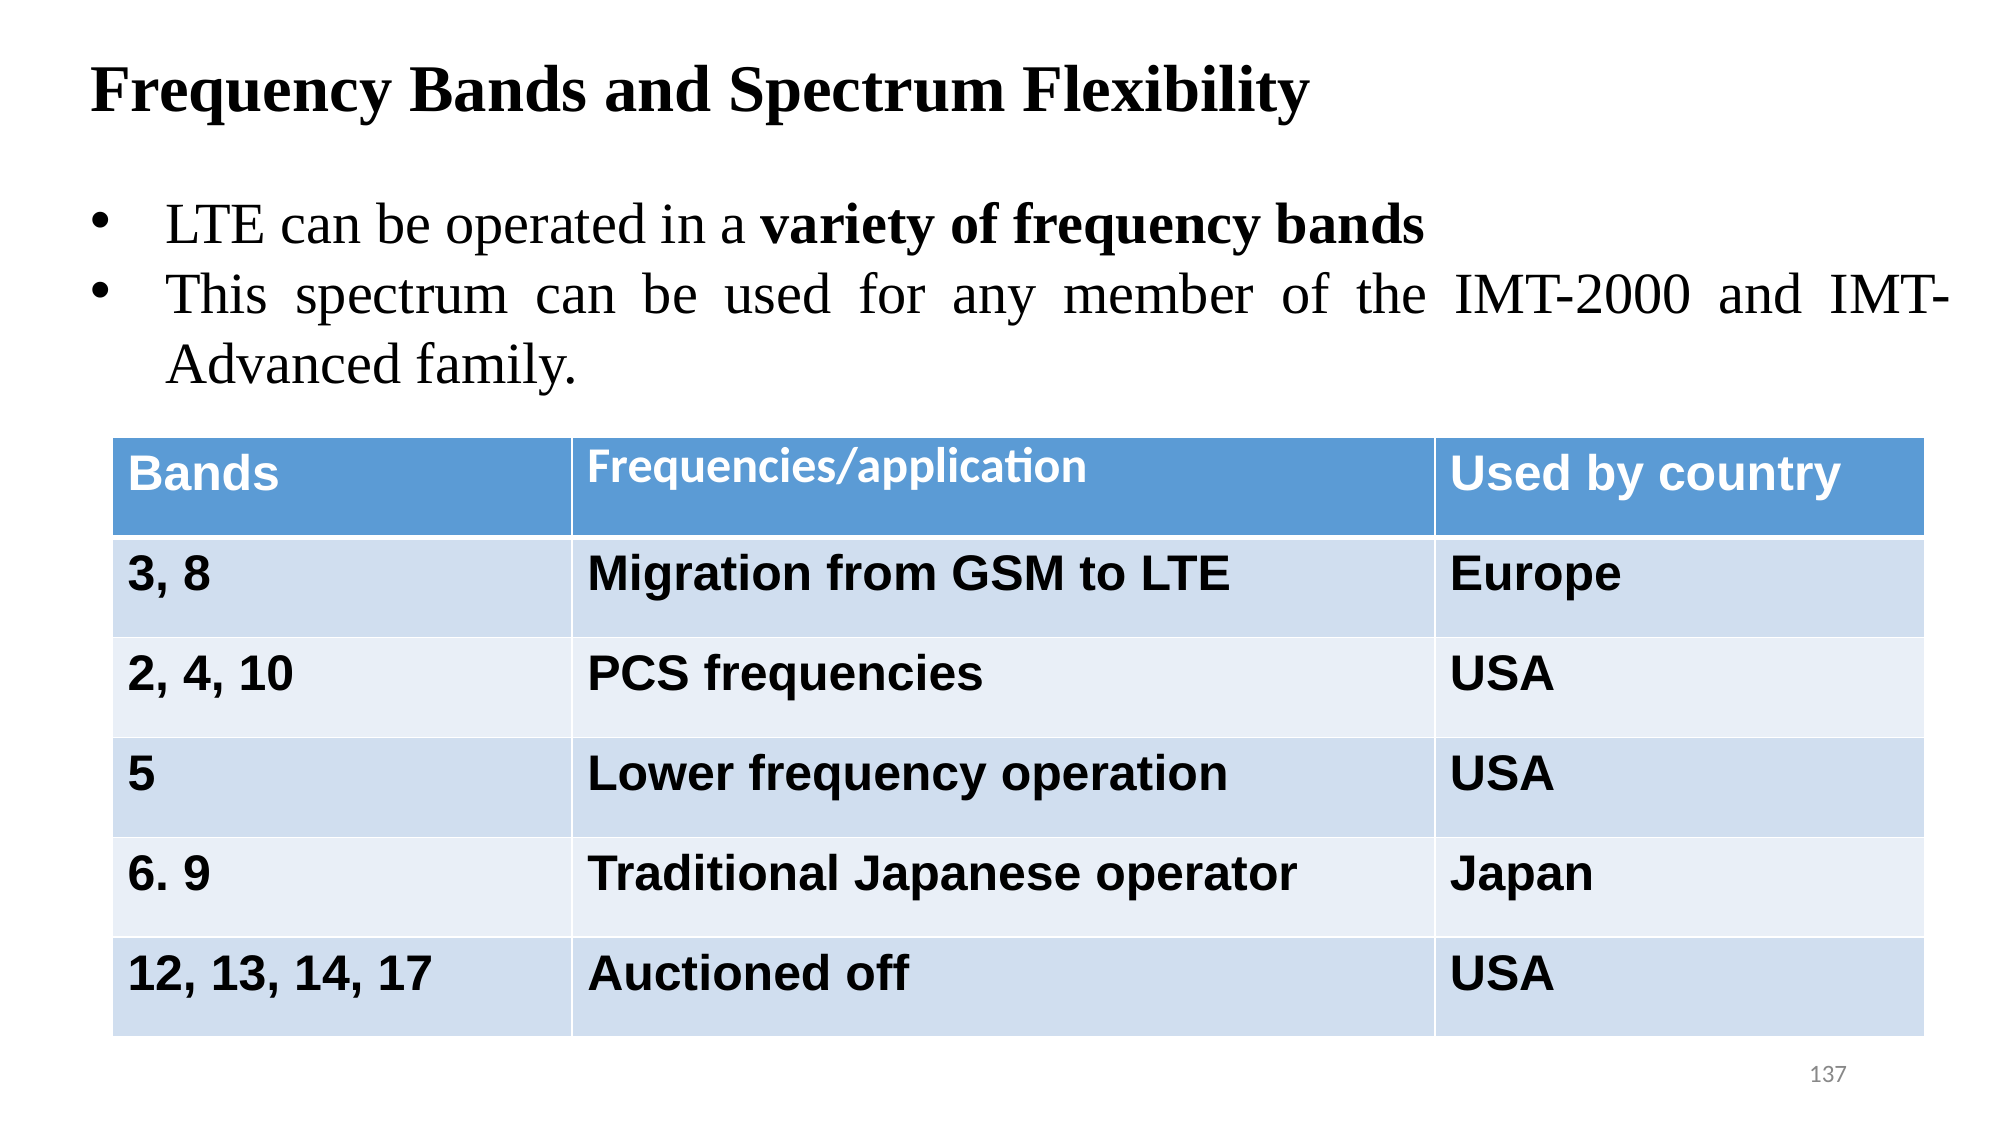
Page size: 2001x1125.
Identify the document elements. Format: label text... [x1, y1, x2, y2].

table_cell Lower frequency operation [573, 738, 1434, 837]
table_cell 12, 13, 14, 17 [113, 938, 571, 1036]
table_cell 6. 9 [113, 838, 571, 936]
table_cell USA [1436, 738, 1924, 837]
table_cell USA [1436, 938, 1924, 1036]
table_cell Japan [1436, 838, 1924, 936]
table_cell Europe [1436, 540, 1924, 637]
table_cell Migration from GSM to LTE [573, 540, 1434, 637]
table_cell 2, 4, 10 [113, 638, 571, 737]
table_cell Auctioned off [573, 938, 1434, 1036]
table_cell Traditional Japanese operator [573, 838, 1434, 936]
table_header Frequencies/application [573, 438, 1434, 535]
slide_number ‹#› [1412, 1042, 1863, 1103]
table_cell PCS frequencies [573, 638, 1434, 737]
table_cell 5 [113, 738, 571, 837]
table_header Bands [113, 438, 571, 535]
table_header Used by country [1436, 438, 1924, 535]
table_cell USA [1436, 638, 1924, 737]
table_cell 3, 8 [113, 540, 571, 637]
text_box Frequency Bands and Spectrum Flexibility LTE can be operated in a variety of frequency bands This spectrum can be used for any member of the IMT-2000 and IMT-Advanced family. [74, 37, 1967, 473]
